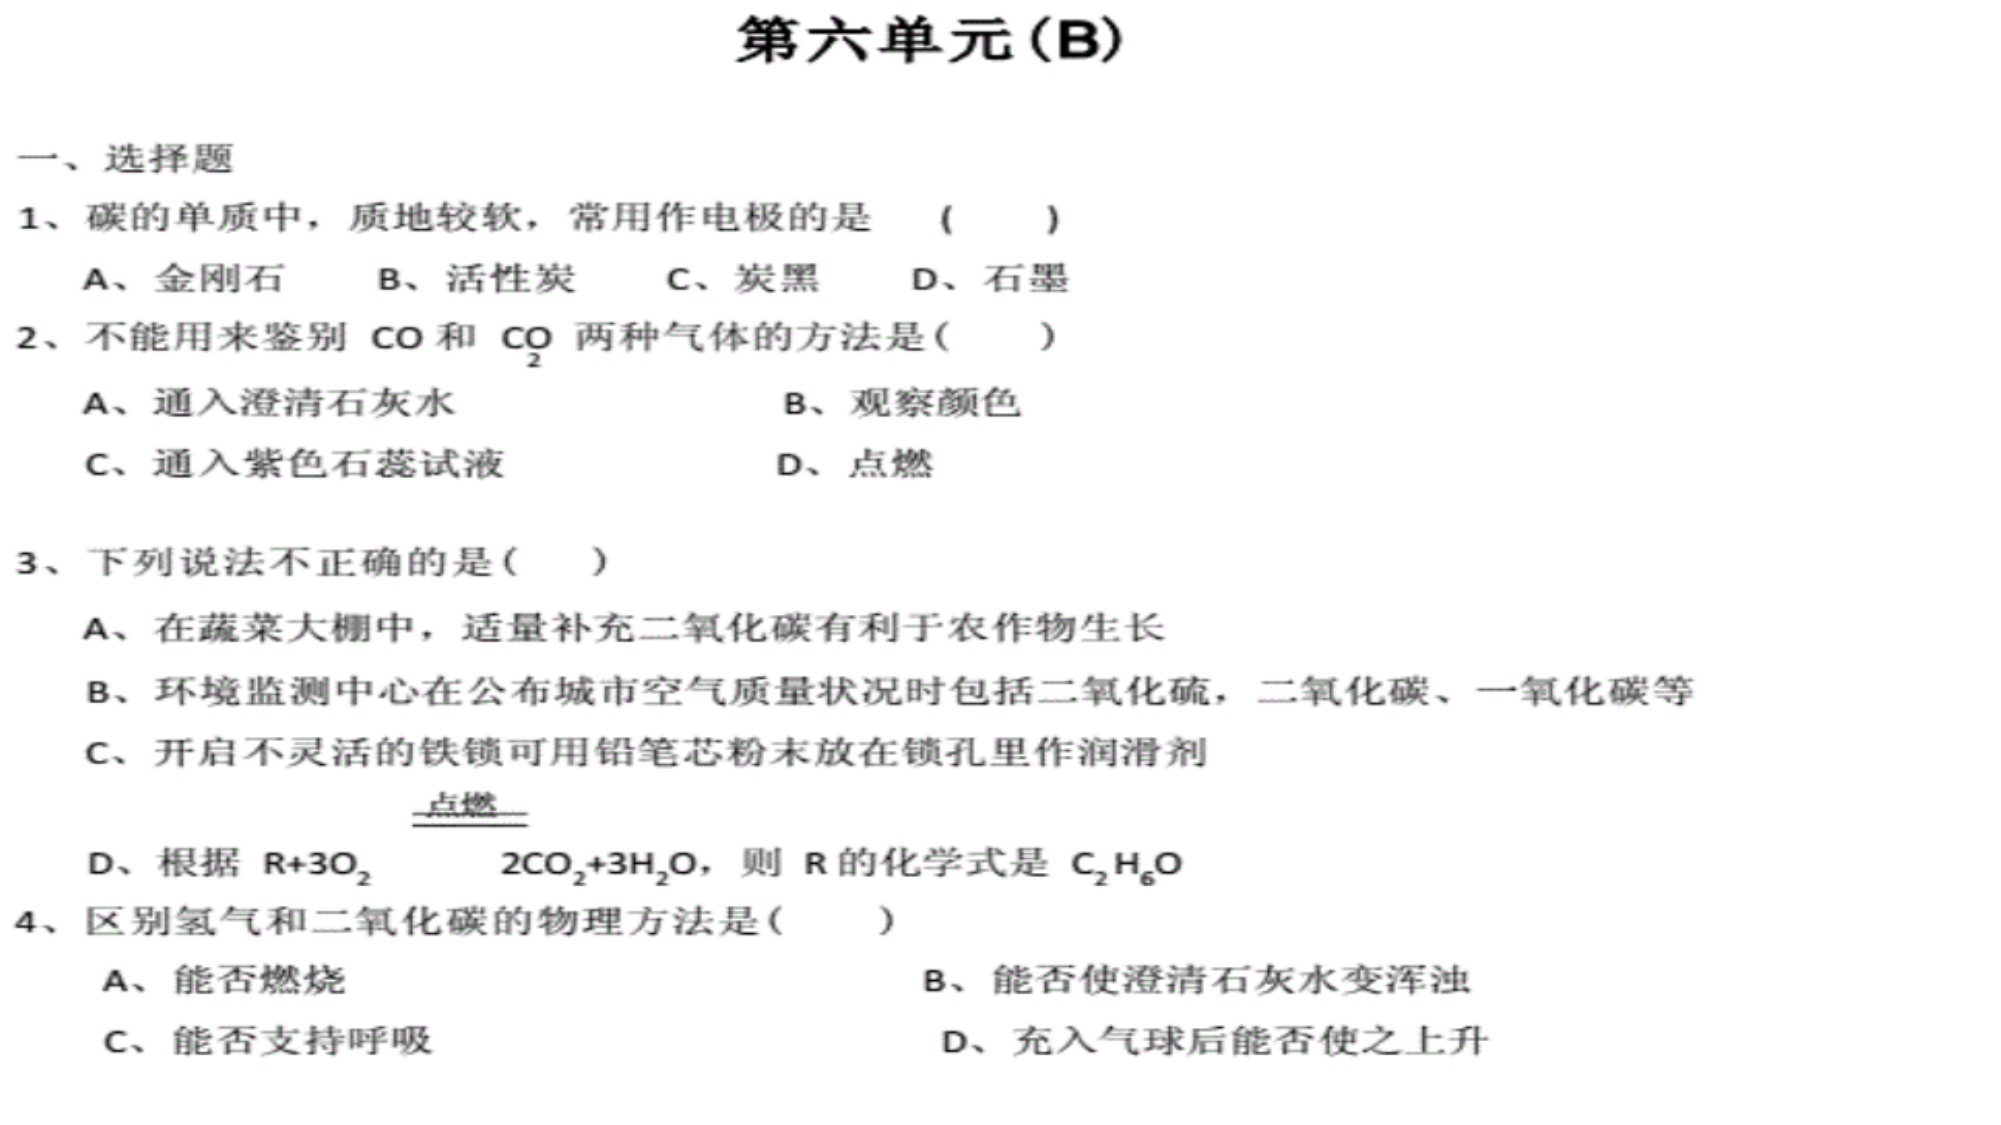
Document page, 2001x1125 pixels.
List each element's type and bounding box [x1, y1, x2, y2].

picture [0, 0, 1712, 1063]
